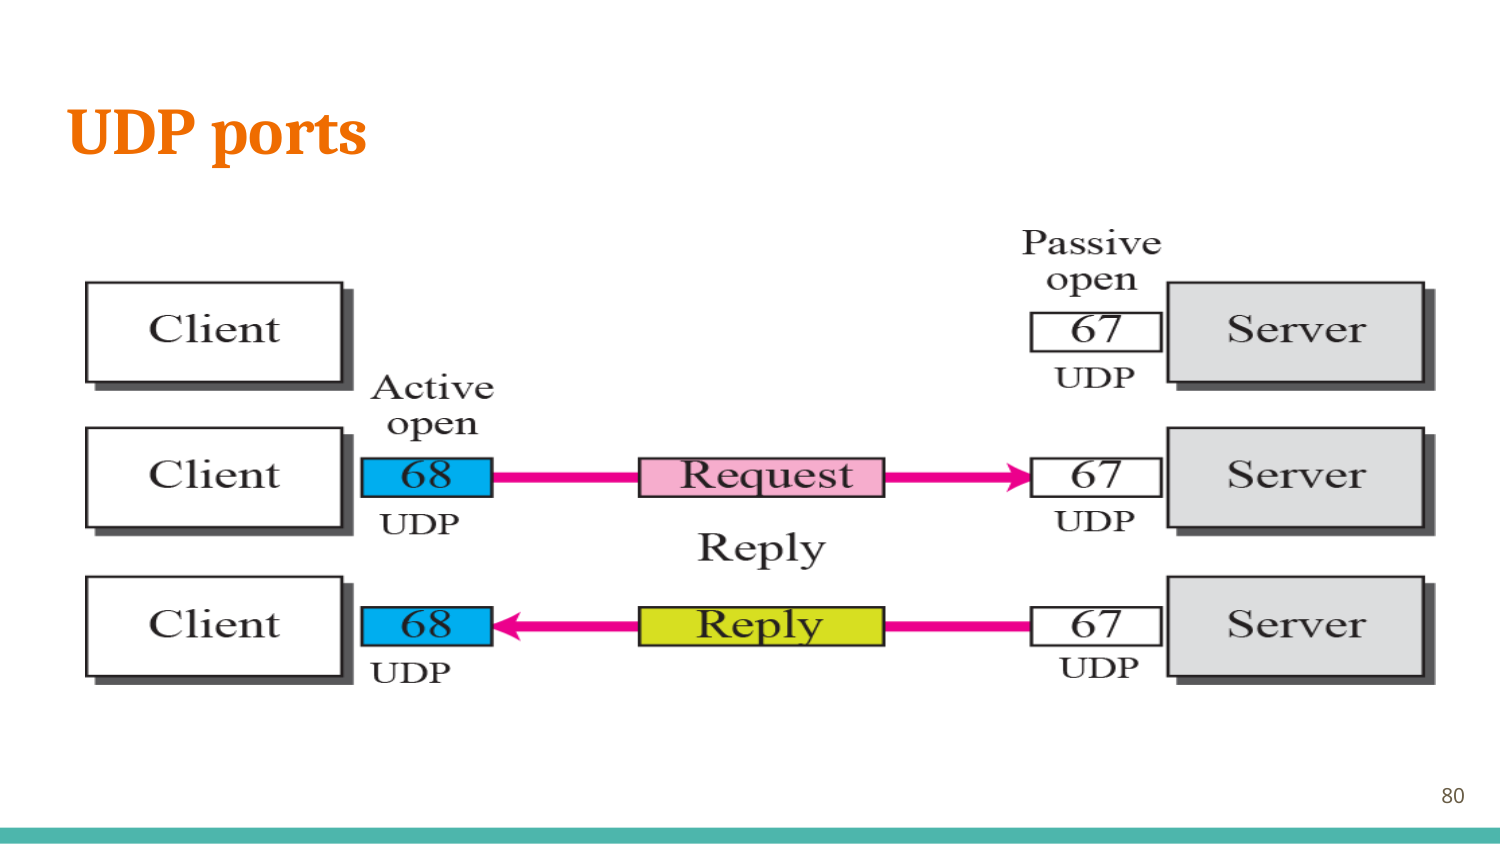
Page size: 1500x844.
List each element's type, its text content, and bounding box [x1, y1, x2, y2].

title UDP ports [51, 72, 1449, 189]
slide_number ‹#› [1389, 764, 1480, 830]
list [85, 225, 1436, 693]
